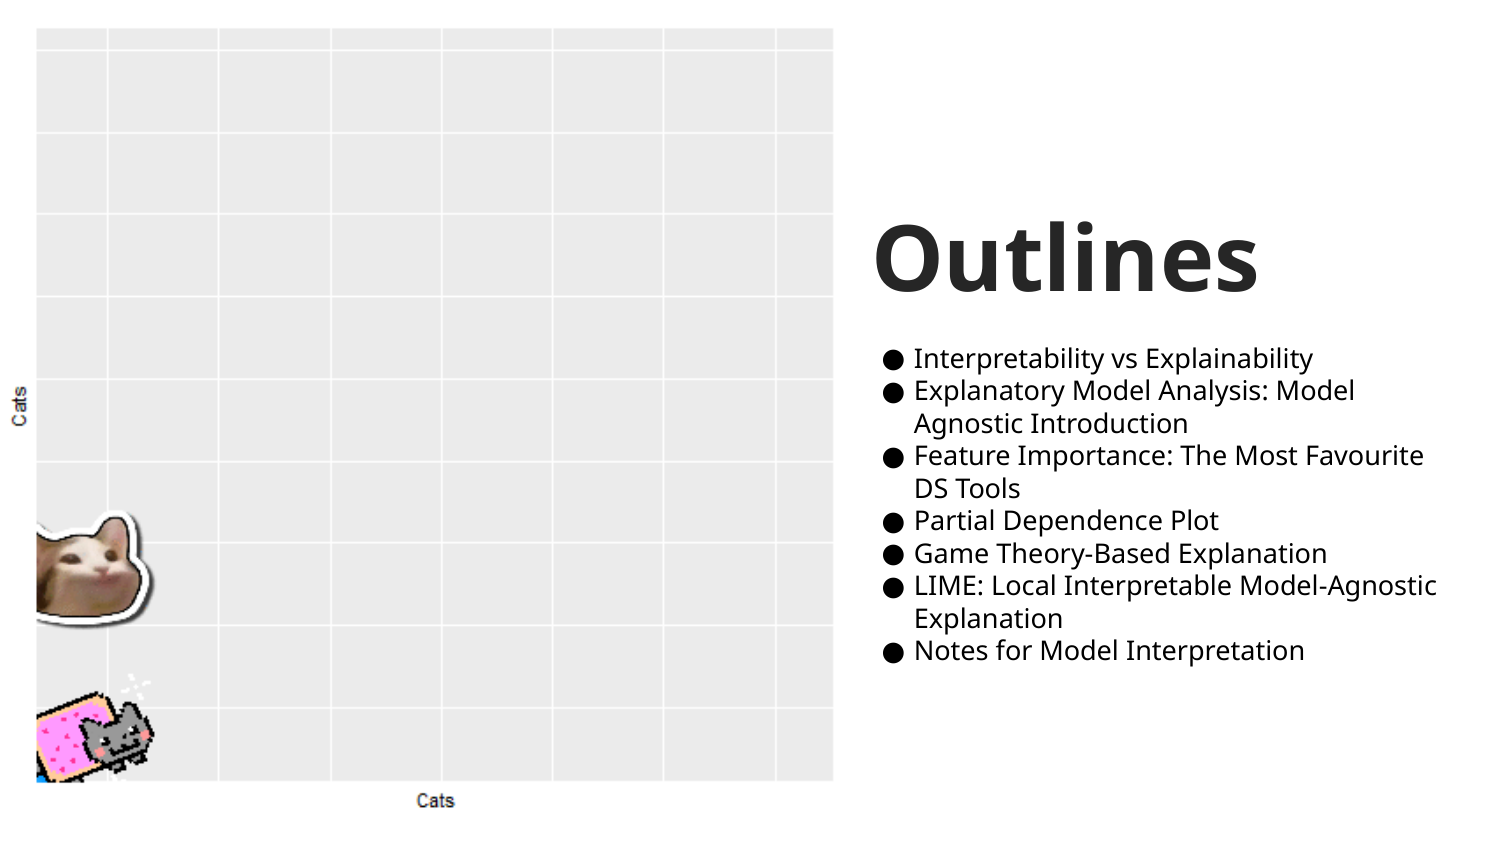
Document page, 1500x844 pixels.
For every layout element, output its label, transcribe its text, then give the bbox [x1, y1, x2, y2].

list Outlines [868, 176, 1449, 333]
text_box Interpretability vs Explainability Explanatory Model Analysis: Model Agnostic Introduction Feature Importance: The Most Favourite DS Tools Partial Dependence Plot Game Theory-Based Explanation LIME: Local Interpretable Model-Agnostic Explanation Notes for Model Interpretation [868, 333, 1449, 674]
picture [0, 23, 844, 821]
